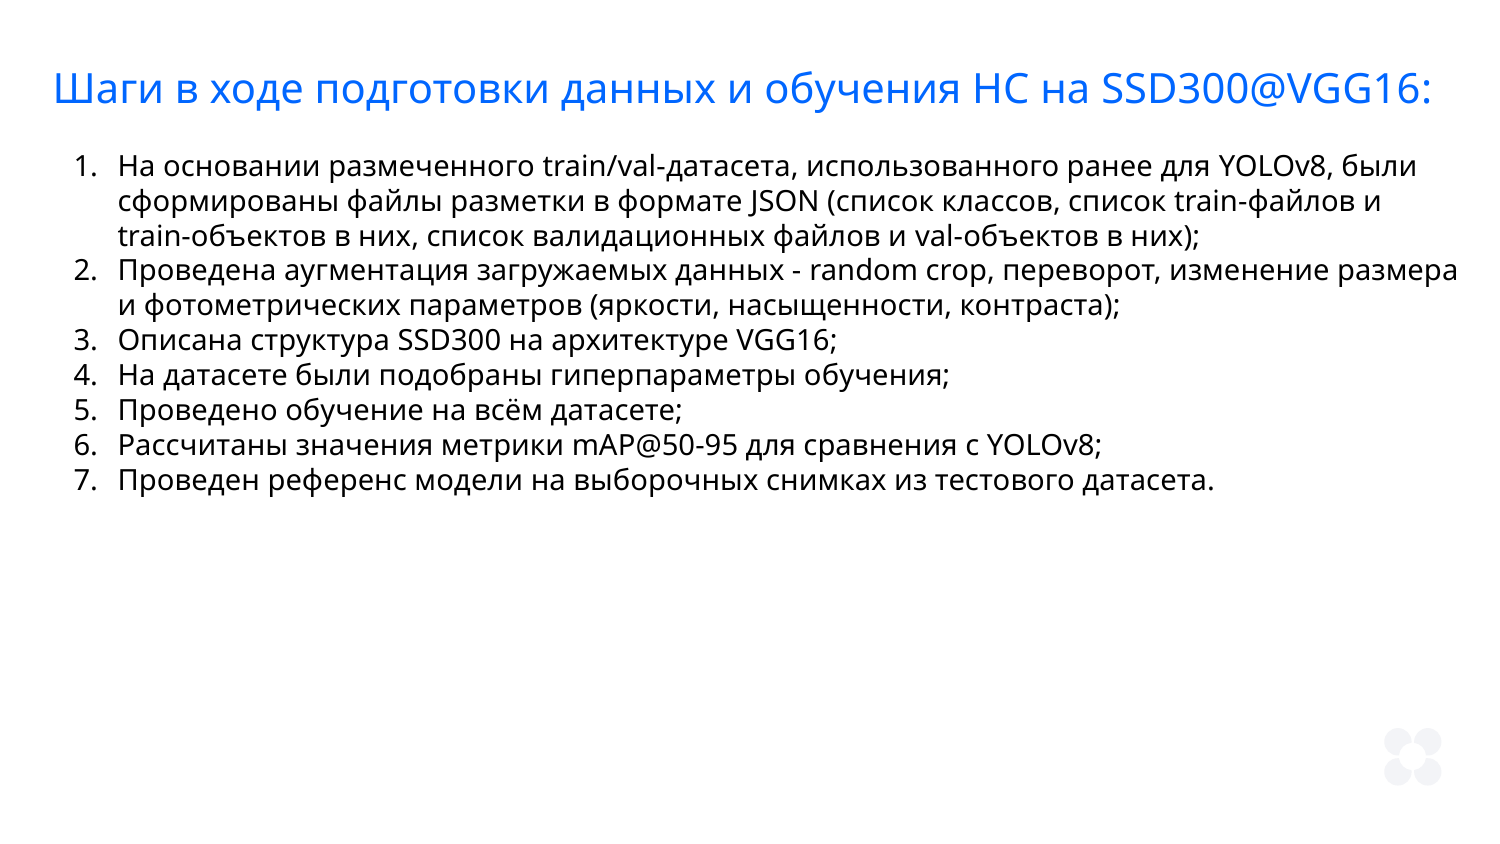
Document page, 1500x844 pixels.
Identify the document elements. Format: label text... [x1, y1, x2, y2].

text_box Шаги в ходе подготовки данных и обучения НС на SSD300@VGG16: На основании размеченного train/val-датасета, использованного ранее для YOLOv8, были сформированы файлы разметки в формате JSON (список классов, список train-файлов и train-объектов в них, список валидационных файлов и val-объектов в них); Проведена аугментация загружаемых данных - random crop, переворот, изменение размера и фотометрических параметров (яркости, насыщенности, контраста); Описана структура SSD300 на архитектуре VGG16; На датасете были подобраны гиперпараметры обучения; Проведено обучение на всём датасете; Рассчитаны значения метрики mAP@50-95 для сравнения c YOLOv8; Проведен референс модели на выборочных снимках из тестового датасета. [14, 26, 1476, 512]
